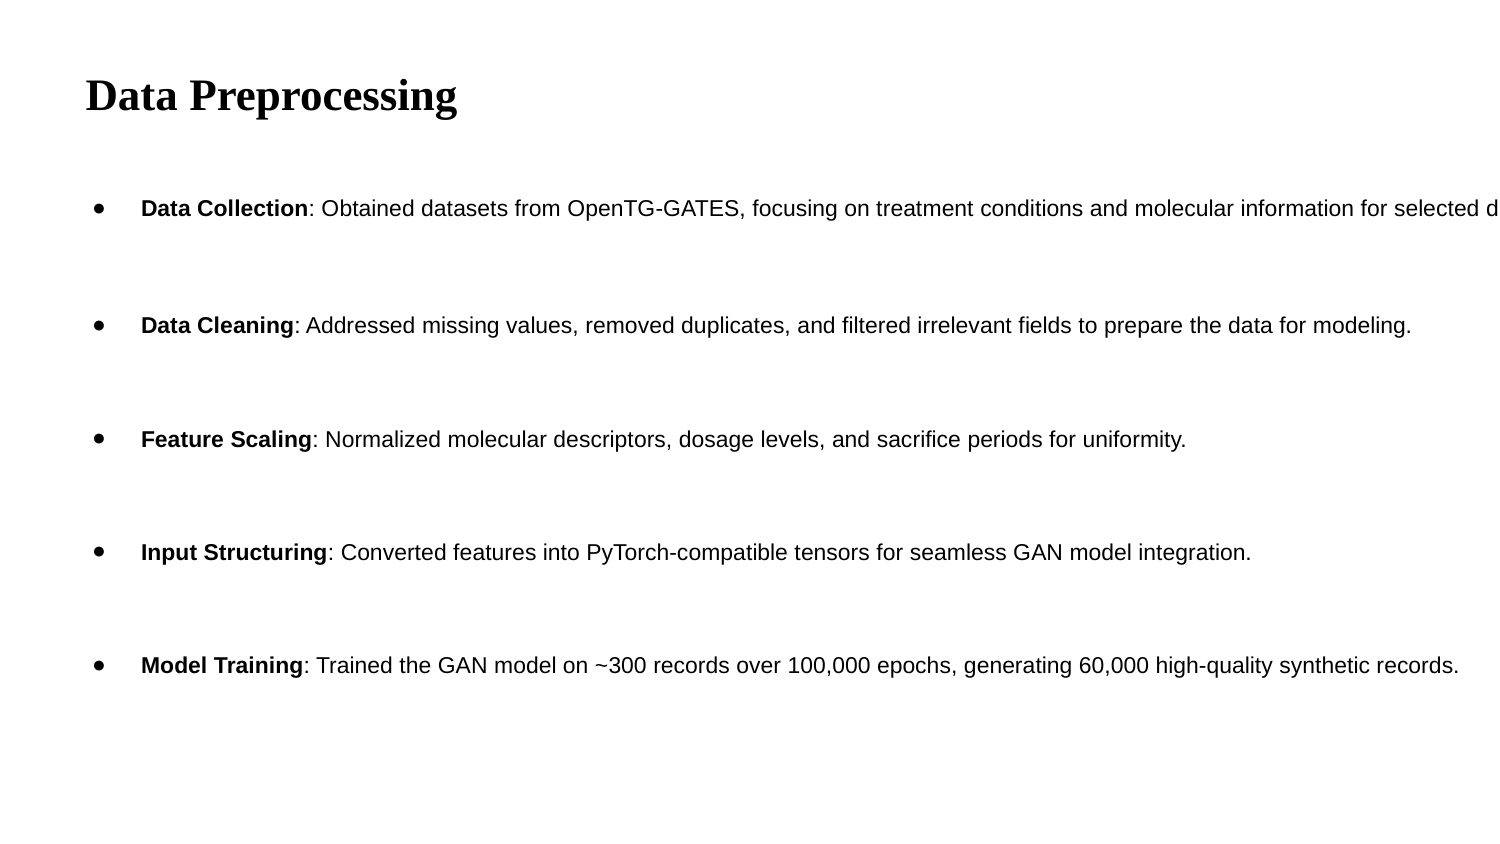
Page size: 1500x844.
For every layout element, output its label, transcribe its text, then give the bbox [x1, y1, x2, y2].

text_box Data Collection: Obtained datasets from OpenTG-GATES, focusing on treatment conditions and molecular information for selected drugs. Data Cleaning: Addressed missing values, removed duplicates, and filtered irrelevant fields to prepare the data for modeling. Feature Scaling: Normalized molecular descriptors, dosage levels, and sacrifice periods for uniformity. Input Structuring: Converted features into PyTorch-compatible tensors for seamless GAN model integration. Model Training: Trained the GAN model on ~300 records over 100,000 epochs, generating 60,000 high-quality synthetic records. [51, 182, 1500, 749]
title Data Preprocessing [51, 39, 1449, 135]
